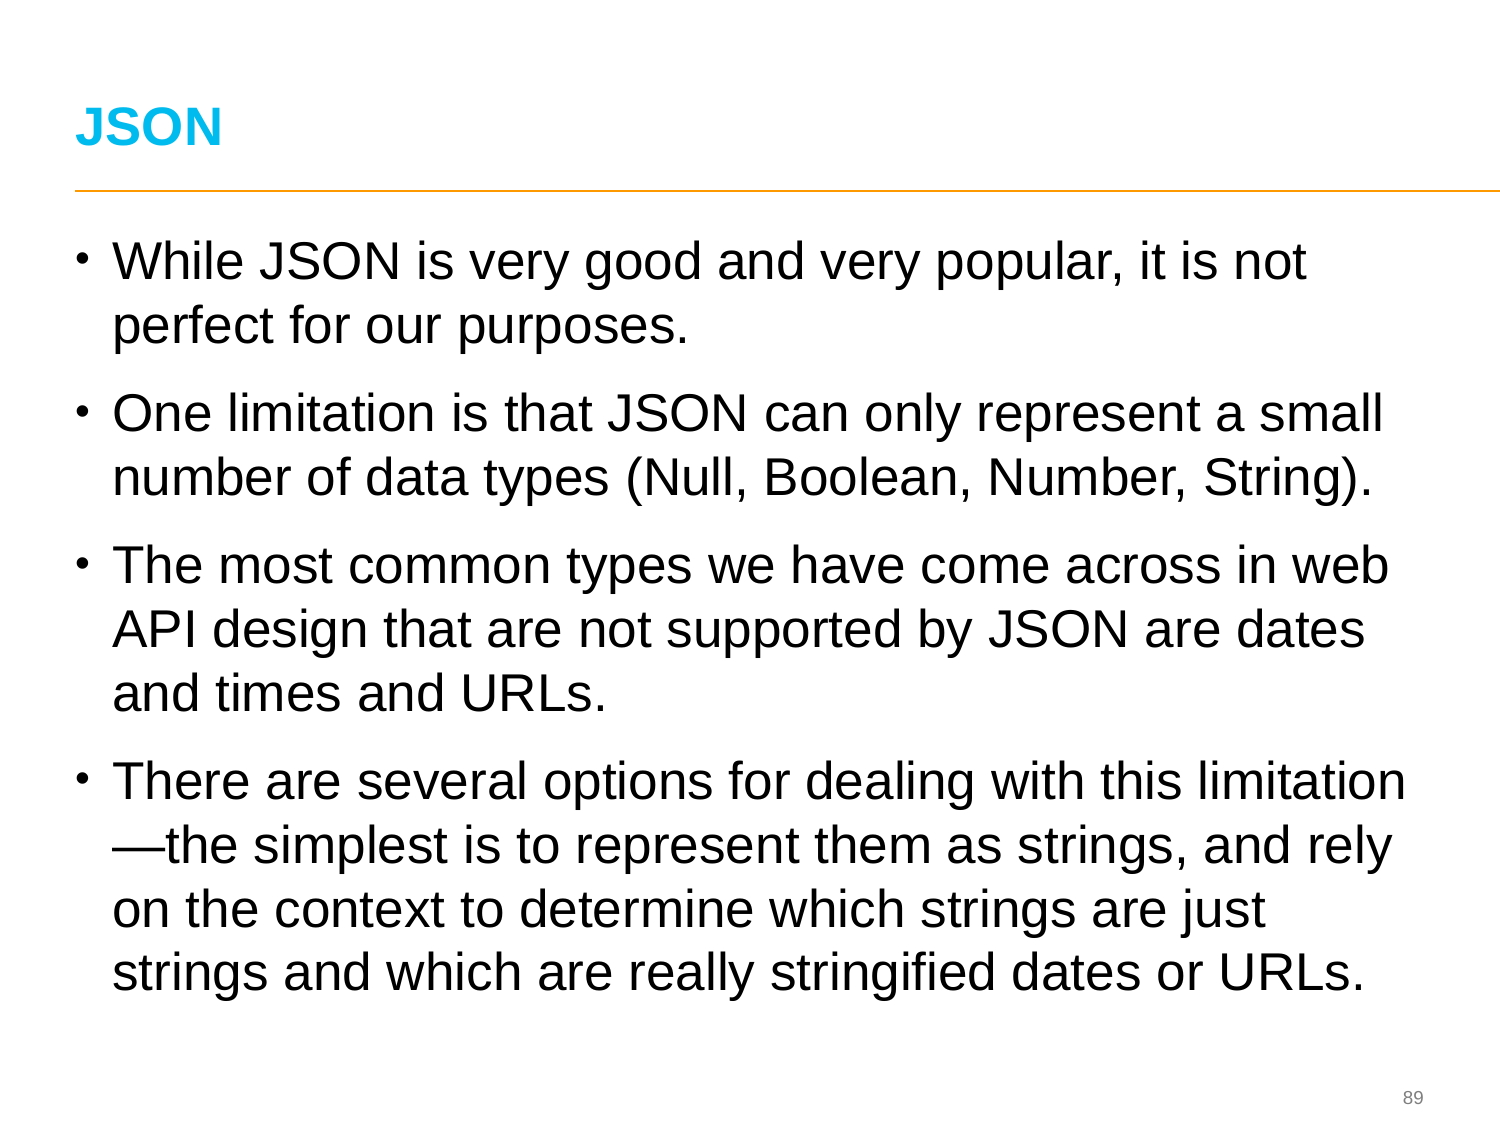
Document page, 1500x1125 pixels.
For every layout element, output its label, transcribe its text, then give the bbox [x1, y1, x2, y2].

list While JSON is very good and very popular, it is not perfect for our purposes. One limitation is that JSON can only represent a small number of data types (Null, Boolean, Number, String). The most common types we have come across in web API design that are not supported by JSON are dates and times and URLs. There are several options for dealing with this limitation—the simplest is to represent them as strings, and rely on the context to determine which strings are just strings and which are really stringified dates or URLs. [75, 226, 1425, 1018]
title JSON [75, 27, 1422, 157]
